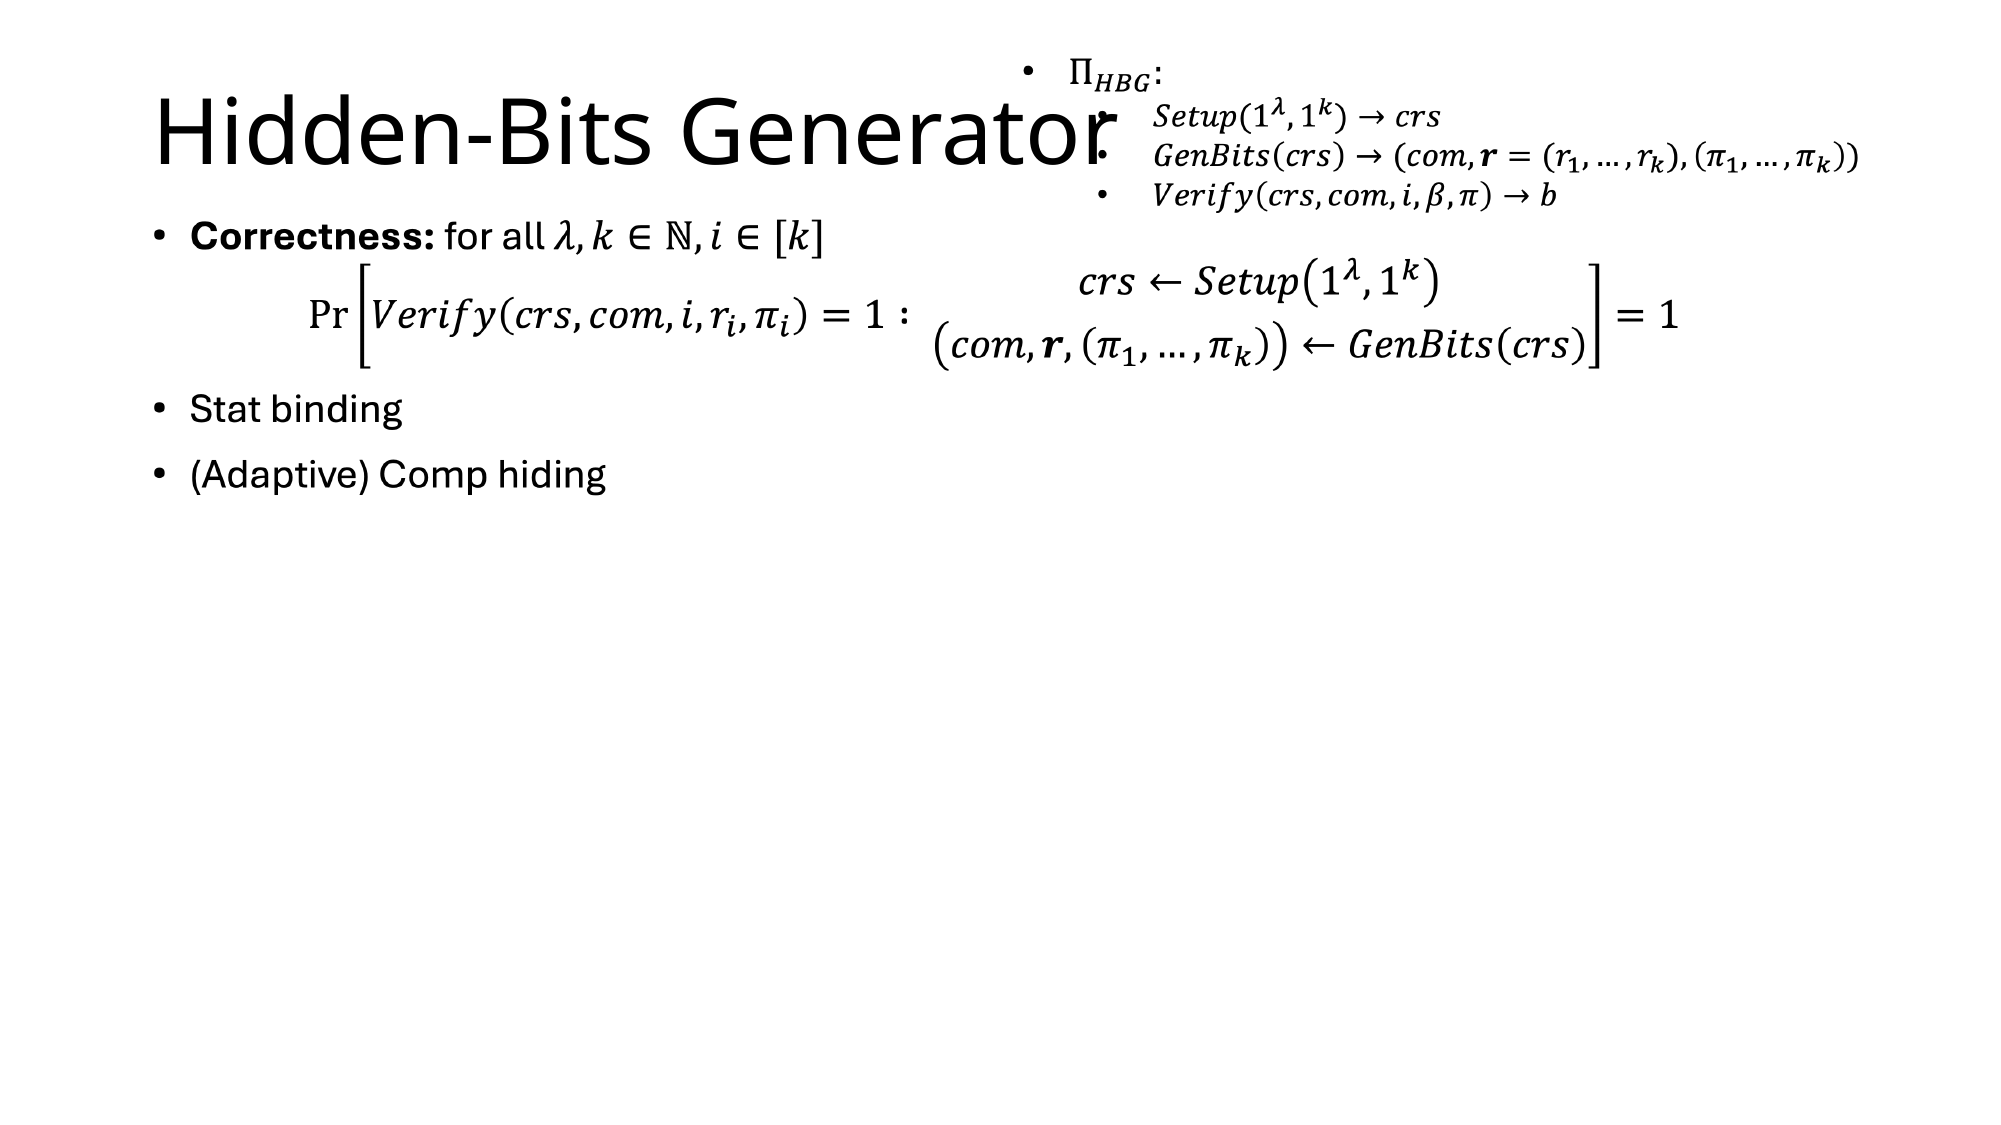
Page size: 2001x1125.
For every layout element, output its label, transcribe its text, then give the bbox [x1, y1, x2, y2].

picture [126, 37, 1916, 1008]
title Hidden-Bits Generator [137, 59, 1000, 198]
